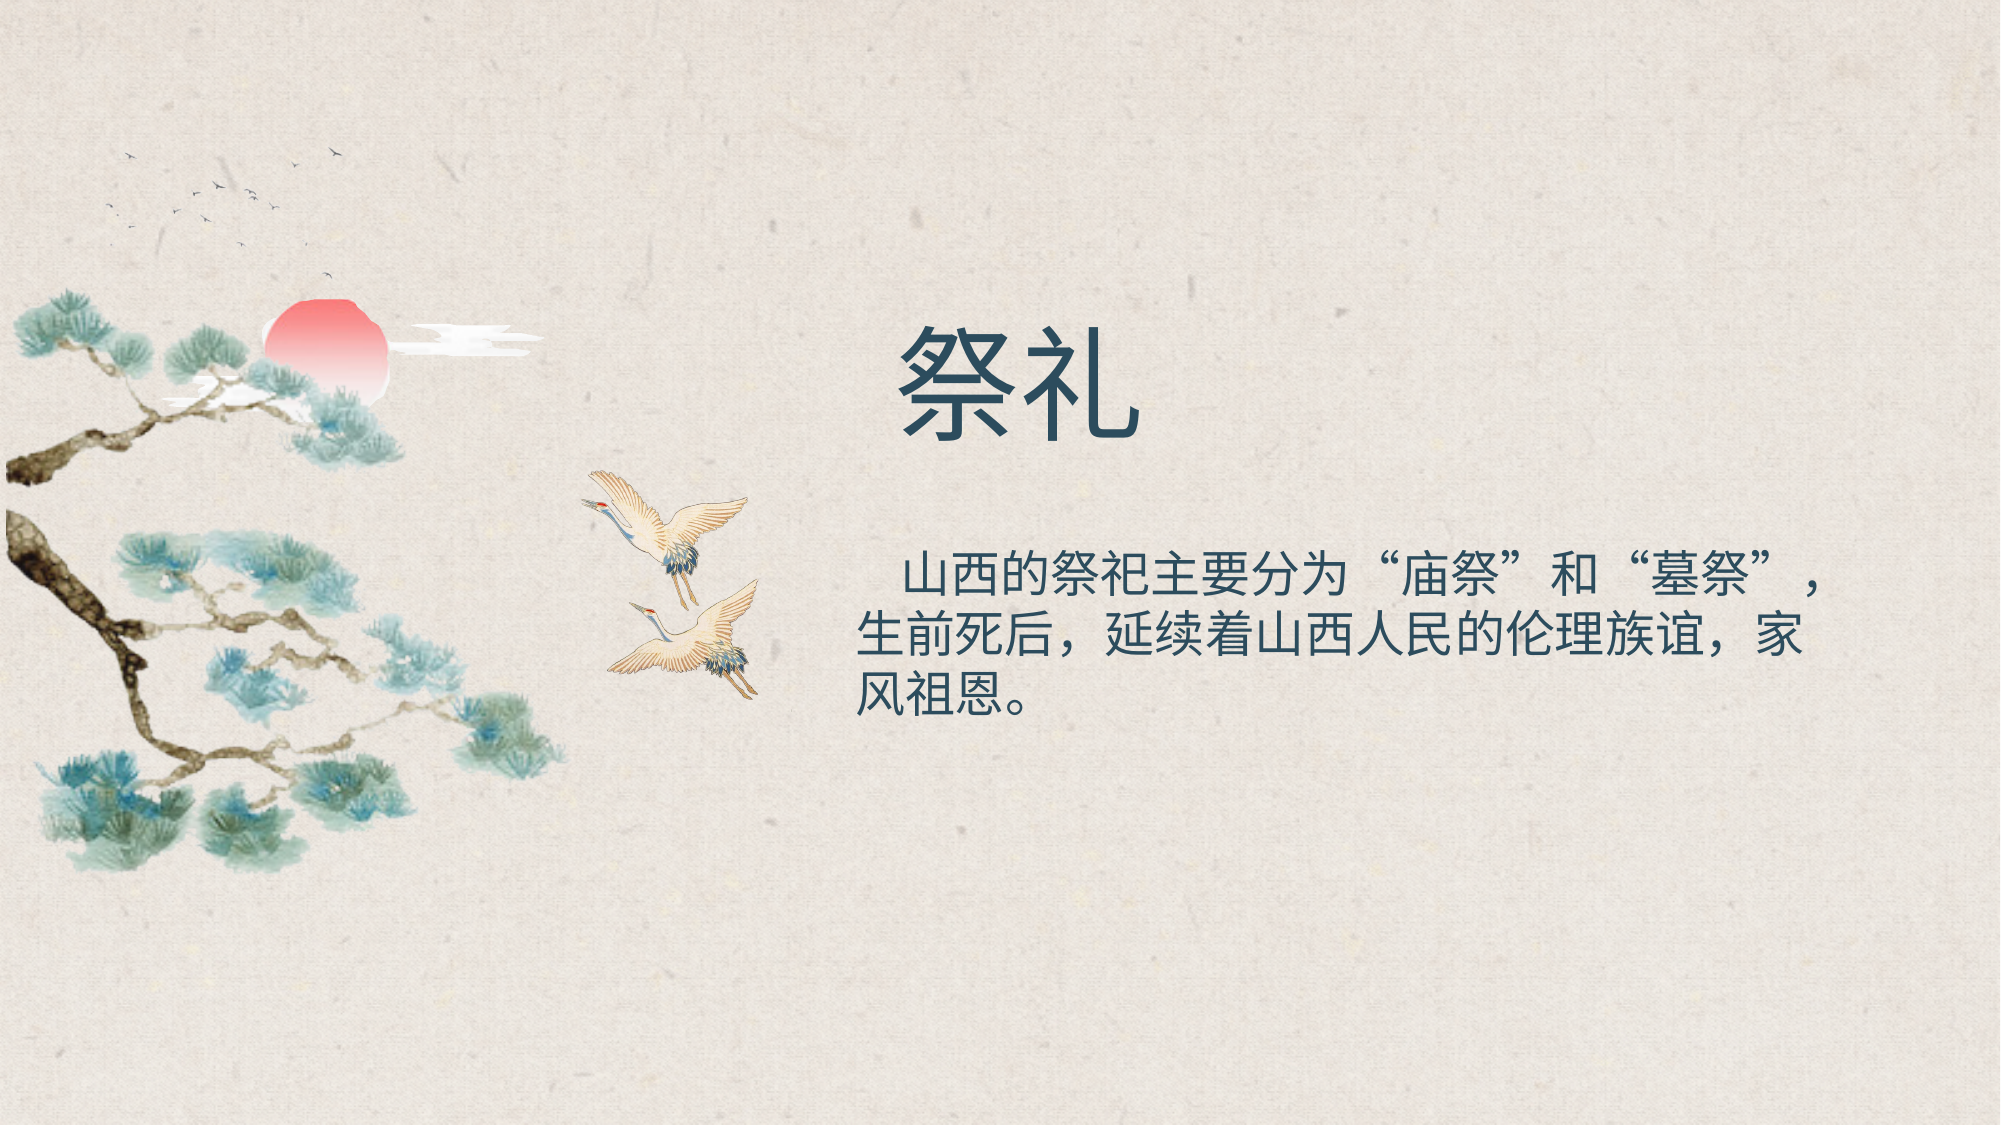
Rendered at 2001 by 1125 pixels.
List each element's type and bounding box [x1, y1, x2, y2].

picture [0, 0, 2001, 1125]
text_box [840, 298, 1844, 732]
